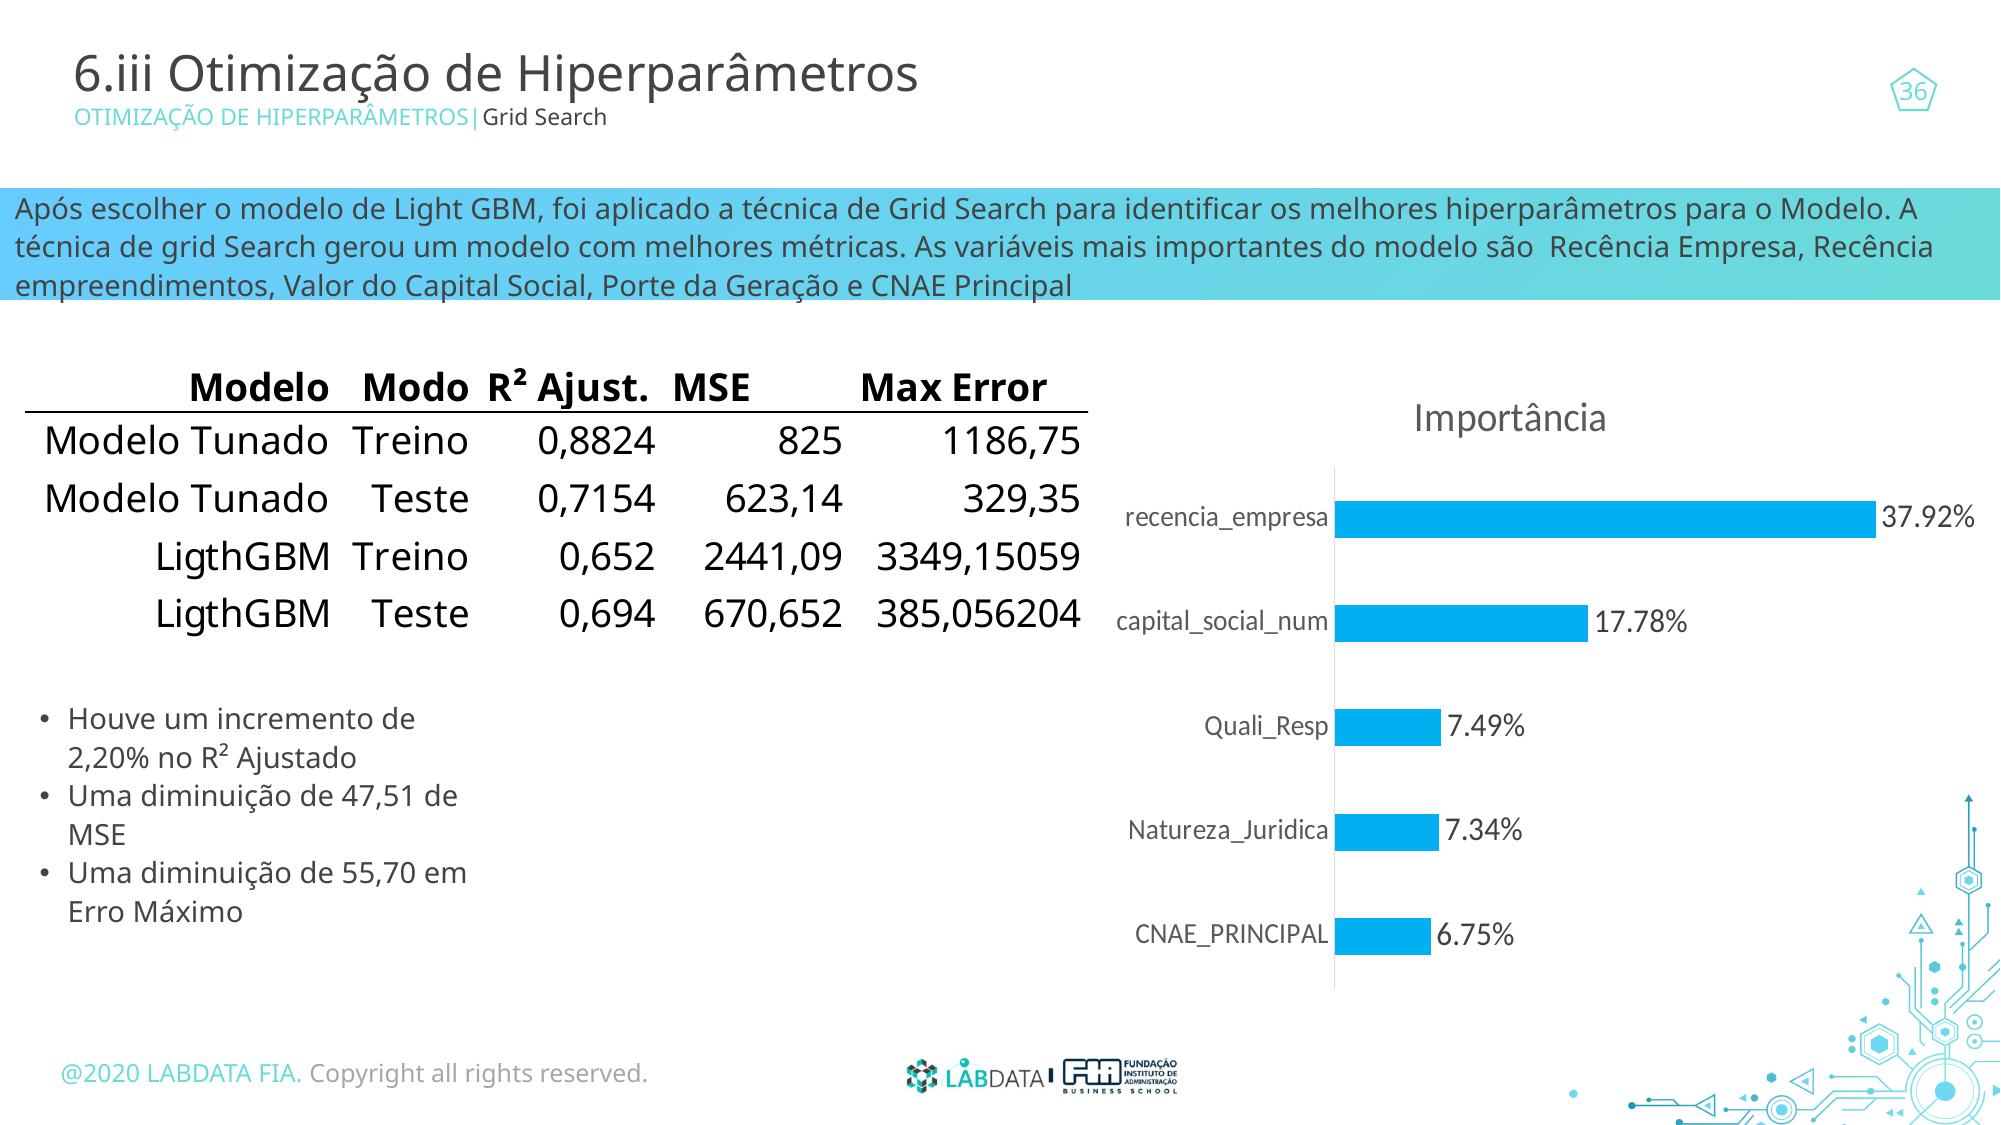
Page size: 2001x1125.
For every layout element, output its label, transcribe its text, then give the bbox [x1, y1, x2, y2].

text_box Após escolher o modelo de Light GBM, foi aplicado a técnica de Grid Search para identificar os melhores hiperparâmetros para o Modelo. A técnica de grid Search gerou um modelo com melhores métricas. As variáveis mais importantes do modelo são Recência Empresa, Recência empreendimentos, Valor do Capital Social, Porte da Geração e CNAE Principal [0, 188, 2000, 301]
chart [1099, 366, 1976, 1002]
text_box 36 [1873, 62, 1943, 123]
slide_number @2020 LABDATA FIA. Copyright all rights reserved. [45, 1042, 721, 1103]
text_box Houve um incremento de 2,20% no R² Ajustado Uma diminuição de 47,51 de MSE Uma diminuição de 55,70 em Erro Máximo [24, 690, 508, 936]
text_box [24, 360, 1091, 645]
text_box [1890, 67, 1938, 112]
text_box 6.iii Otimização de Hiperparâmetros OTIMIZAÇÃO DE HIPERPARÂMETROS|Grid Search [58, 27, 1146, 145]
picture [1569, 794, 2000, 1125]
picture [902, 1046, 1183, 1101]
